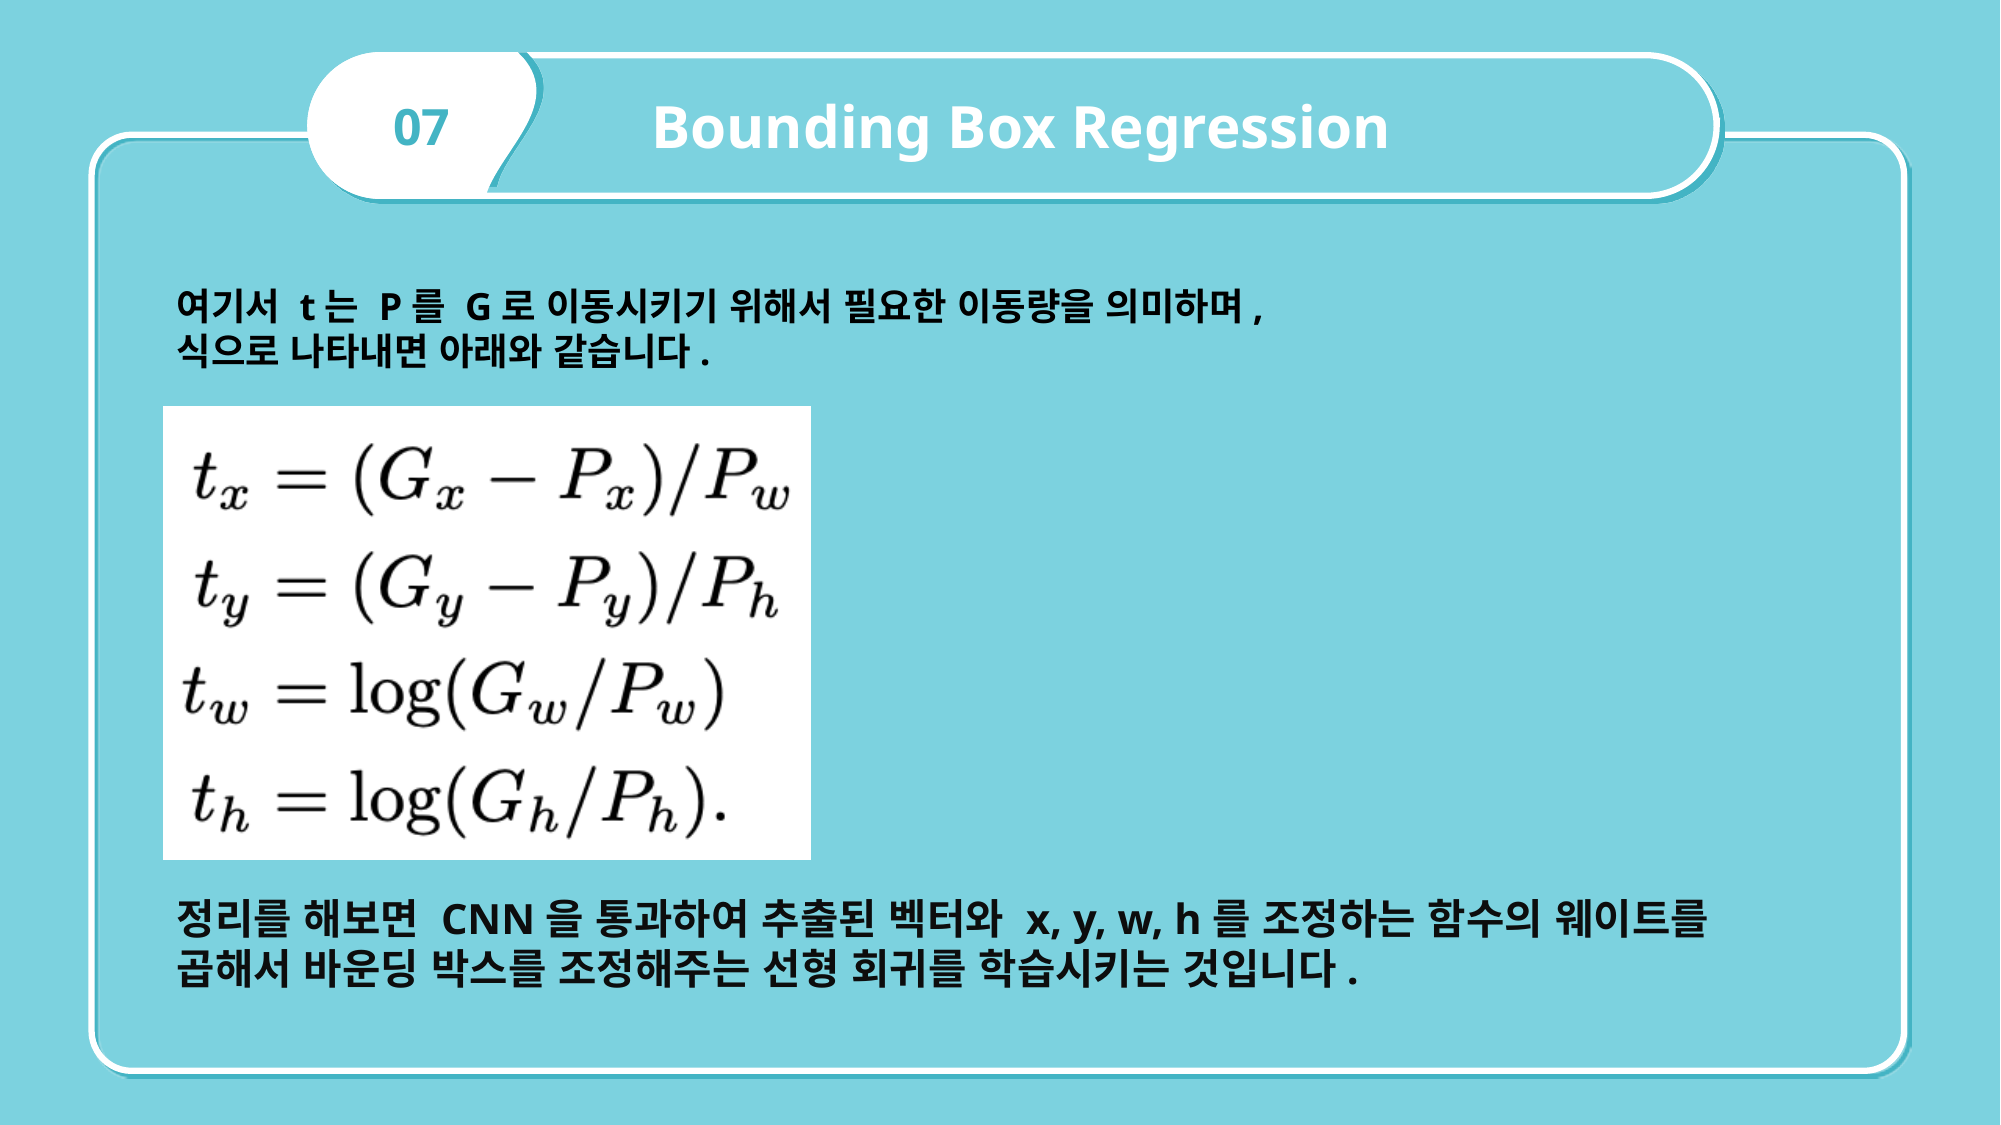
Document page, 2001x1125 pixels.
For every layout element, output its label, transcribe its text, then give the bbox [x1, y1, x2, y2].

text_box Bounding Box Regression [484, 54, 1718, 197]
picture [163, 406, 811, 860]
text_box 정리를 해보면 CNN을 통과하여 추출된 벡터와 x, y, w, h를 조정하는 함수의 웨이트를 곱해서 바운딩 박스를 조정해주는 선형 회귀를 학습시키는 것입니다. [161, 885, 1795, 1000]
text_box [90, 133, 1906, 1072]
text_box 여기서 t는 P를 G로 이동시키기 위해서 필요한 이동량을 의미하며, 식으로 나타내면 아래와 같습니다. [161, 275, 1717, 381]
text_box 07 [309, 54, 535, 197]
